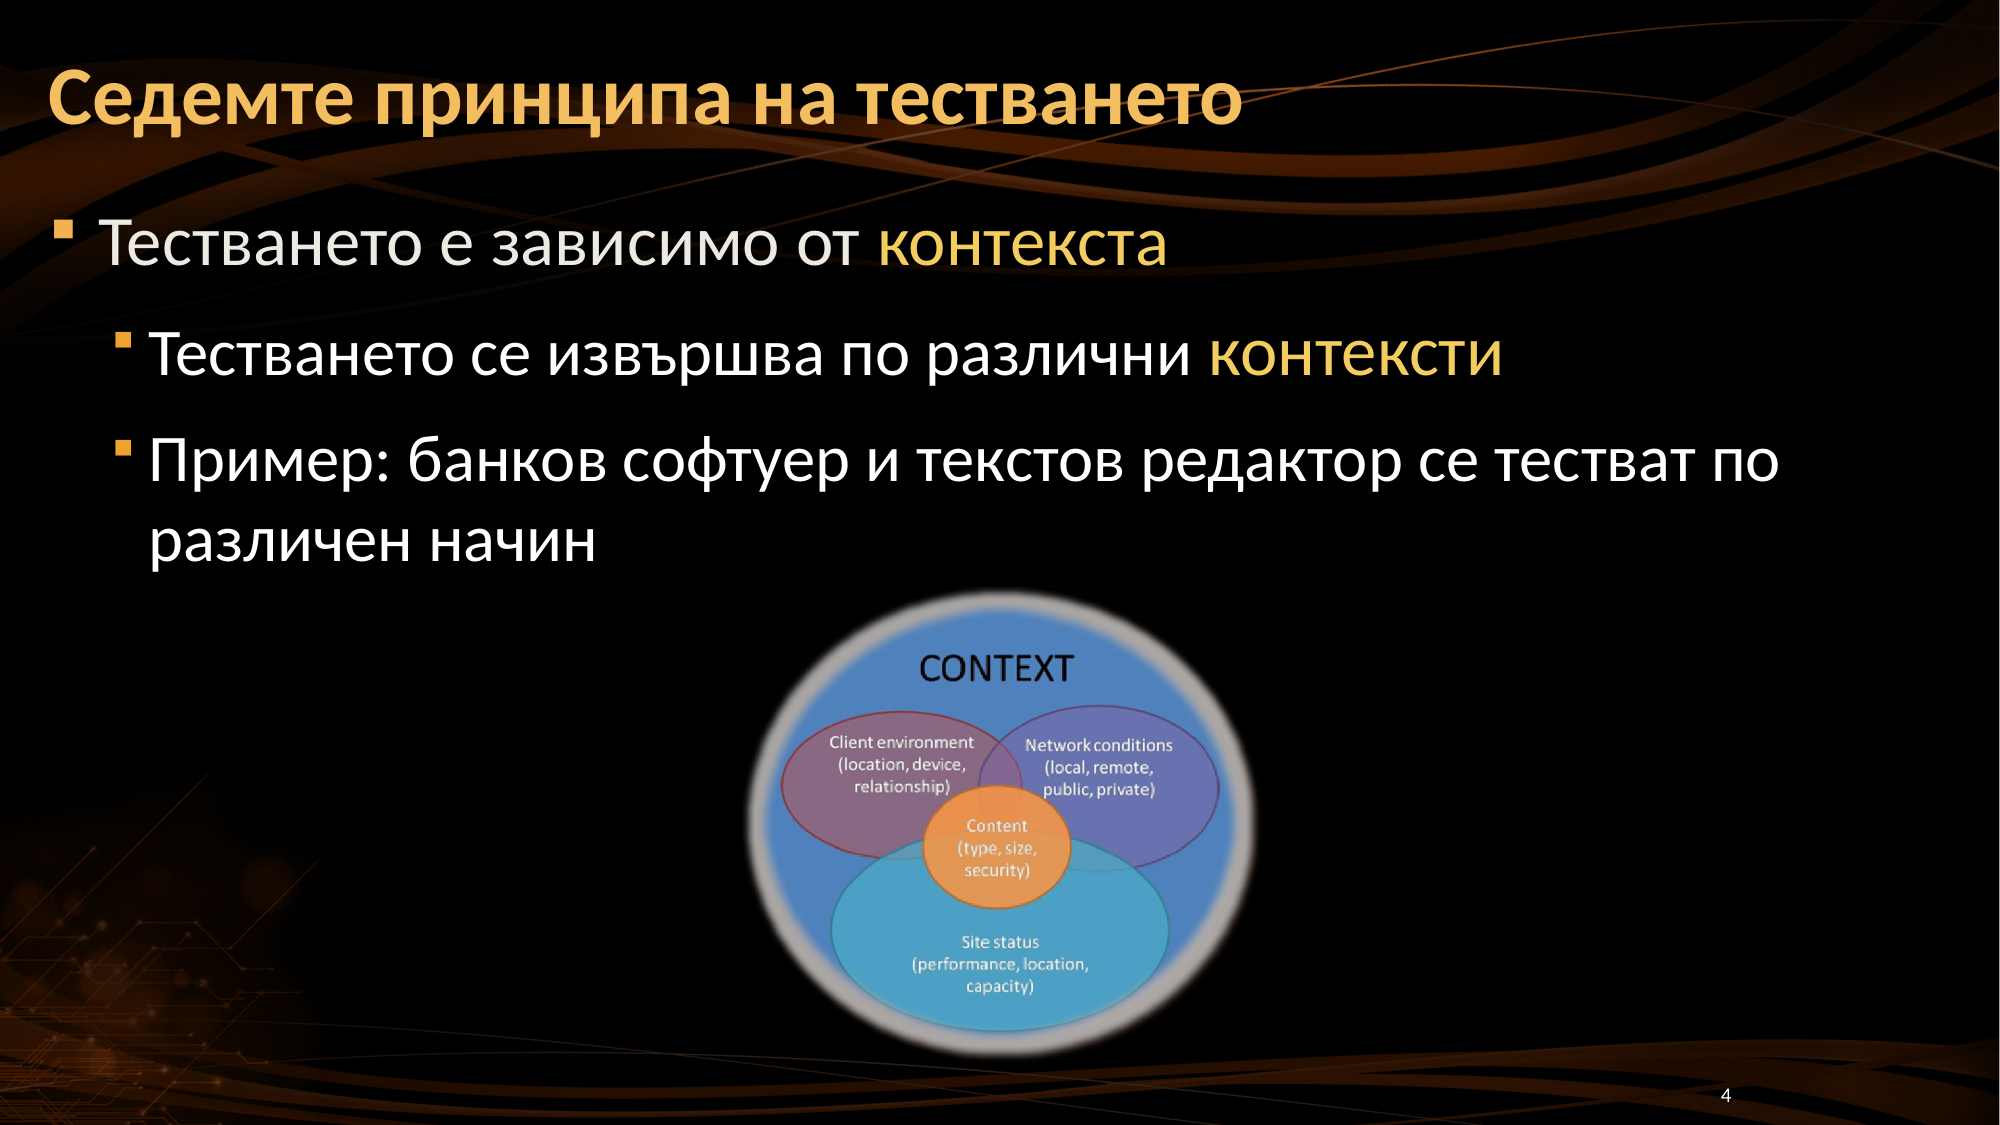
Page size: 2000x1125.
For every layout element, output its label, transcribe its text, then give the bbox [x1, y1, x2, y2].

slide_number 4 [1662, 1074, 1738, 1113]
picture [0, 0, 2000, 1125]
title Седемте принципа на тестването [30, 6, 1602, 189]
list Тестването е зависимо от контекста Тестването се извършва по различни контексти Пример: банков софтуер и текстов редактор се тестват по различен начин [31, 188, 1968, 1103]
